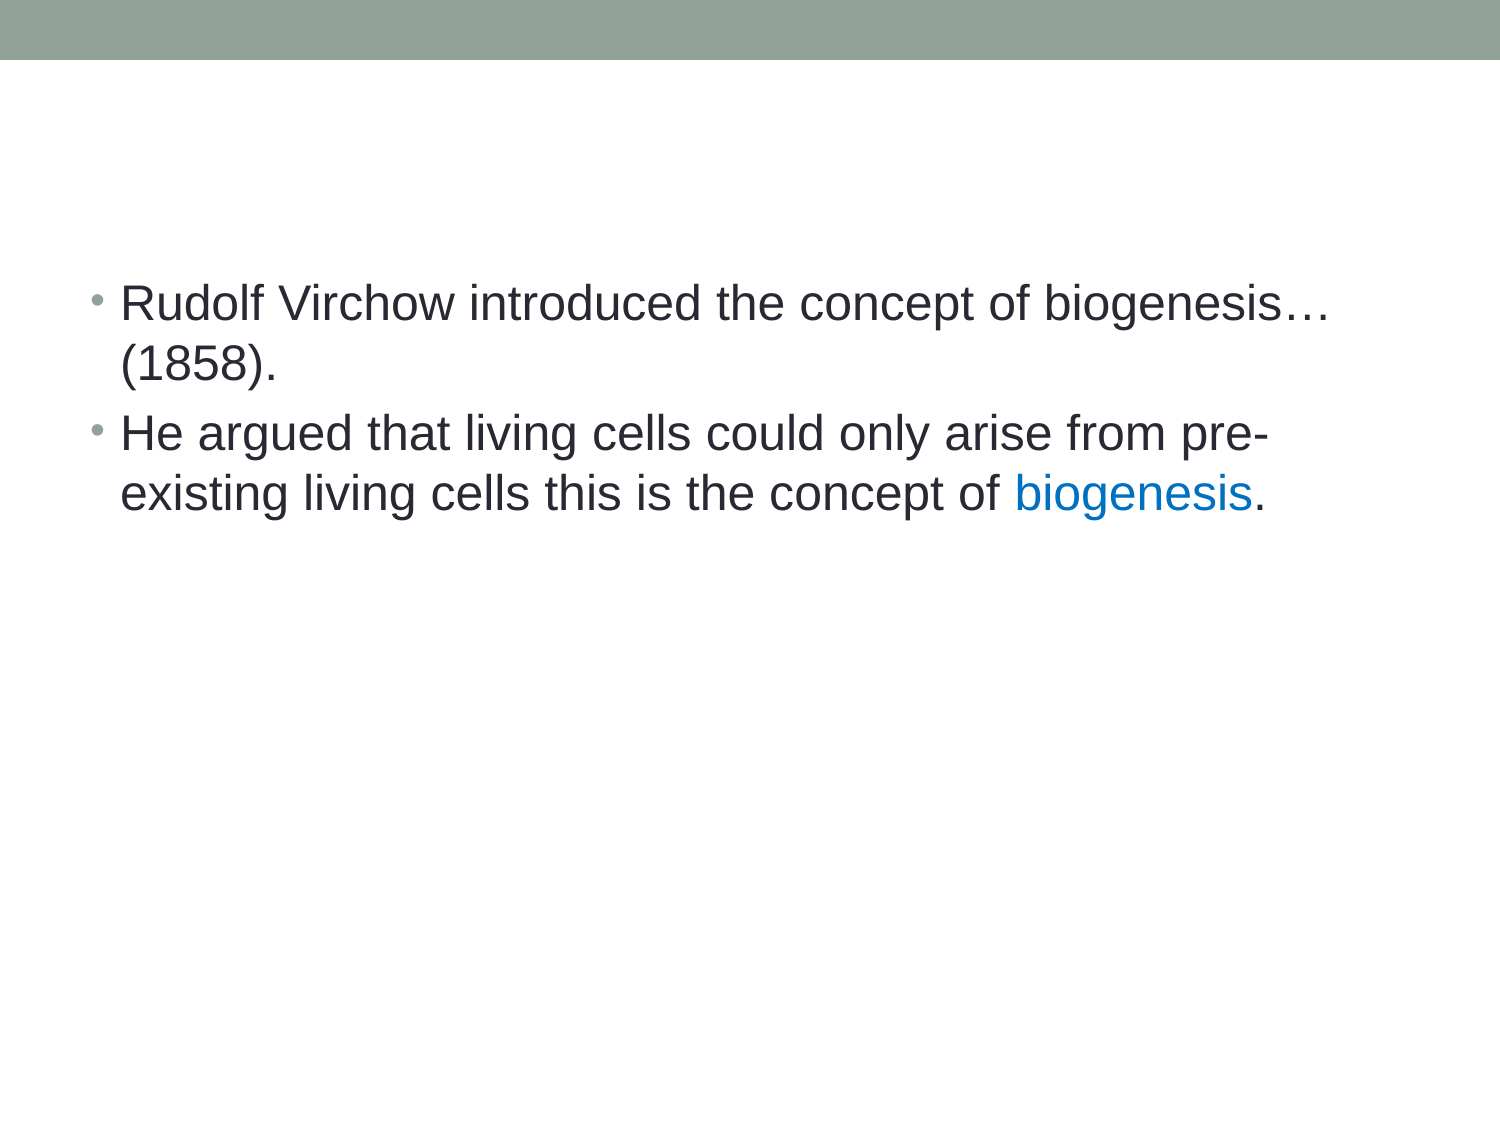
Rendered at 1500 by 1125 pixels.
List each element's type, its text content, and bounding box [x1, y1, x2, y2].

list Rudolf Virchow introduced the concept of biogenesis…(1858). He argued that living cells could only arise from pre-existing living cells this is the concept of biogenesis. [75, 262, 1425, 1063]
